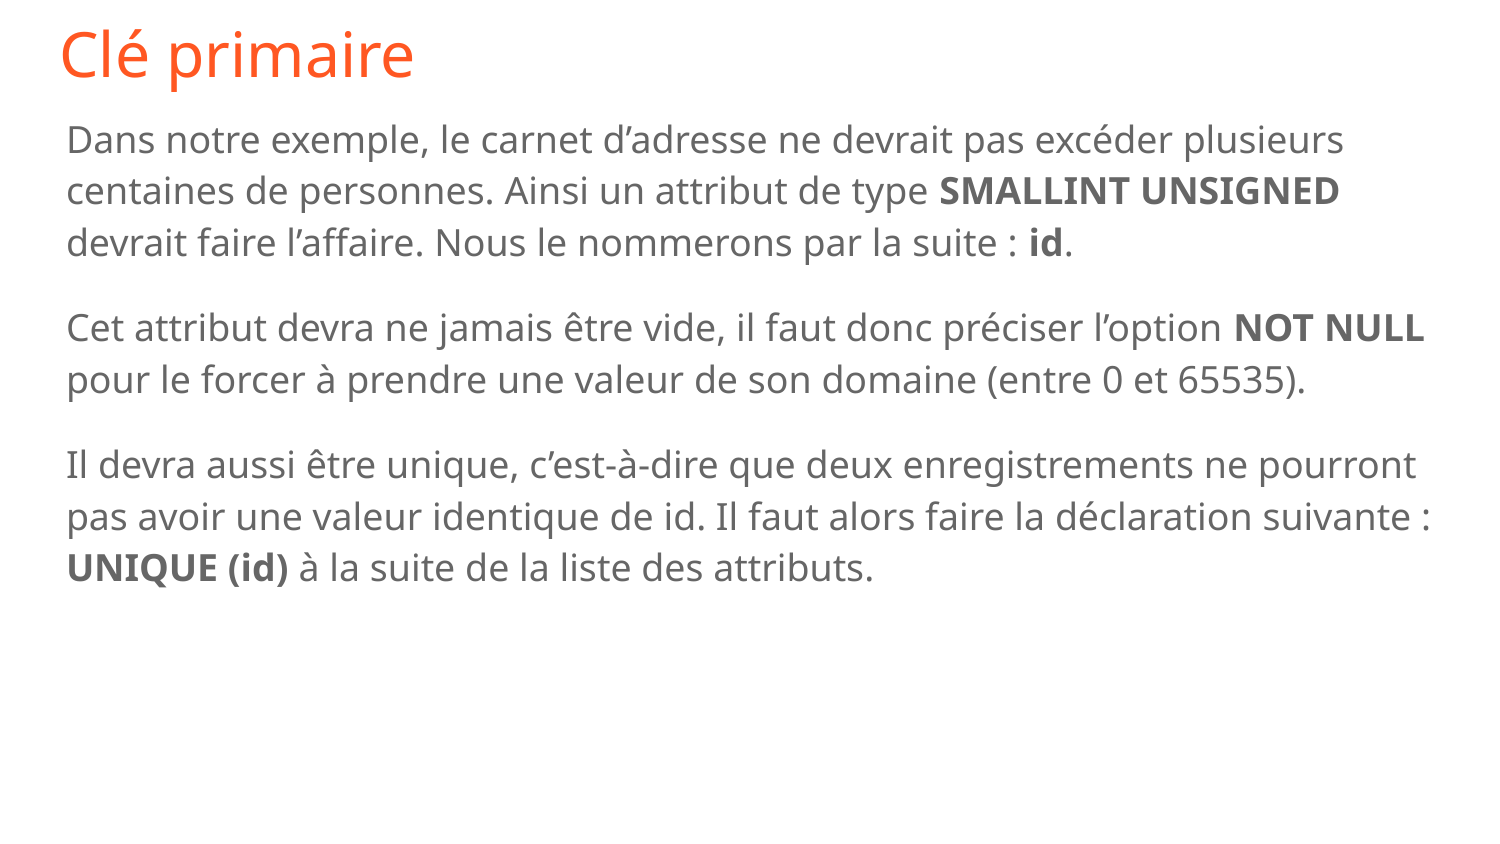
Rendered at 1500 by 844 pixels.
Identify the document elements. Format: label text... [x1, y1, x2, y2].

title Clé primaire [44, 0, 1443, 94]
list Dans notre exemple, le carnet d’adresse ne devrait pas excéder plusieurs centaines de personnes. Ainsi un attribut de type SMALLINT UNSIGNED devrait faire l’affaire. Nous le nommerons par la suite : id. Cet attribut devra ne jamais être vide, il faut donc préciser l’option NOT NULL pour le forcer à prendre une valeur de son domaine (entre 0 et 65535). Il devra aussi être unique, c’est-à-dire que deux enregistrements ne pourront pas avoir une valeur identique de id. Il faut alors faire la déclaration suivante : UNIQUE (id) à la suite de la liste des attributs. [51, 93, 1449, 824]
